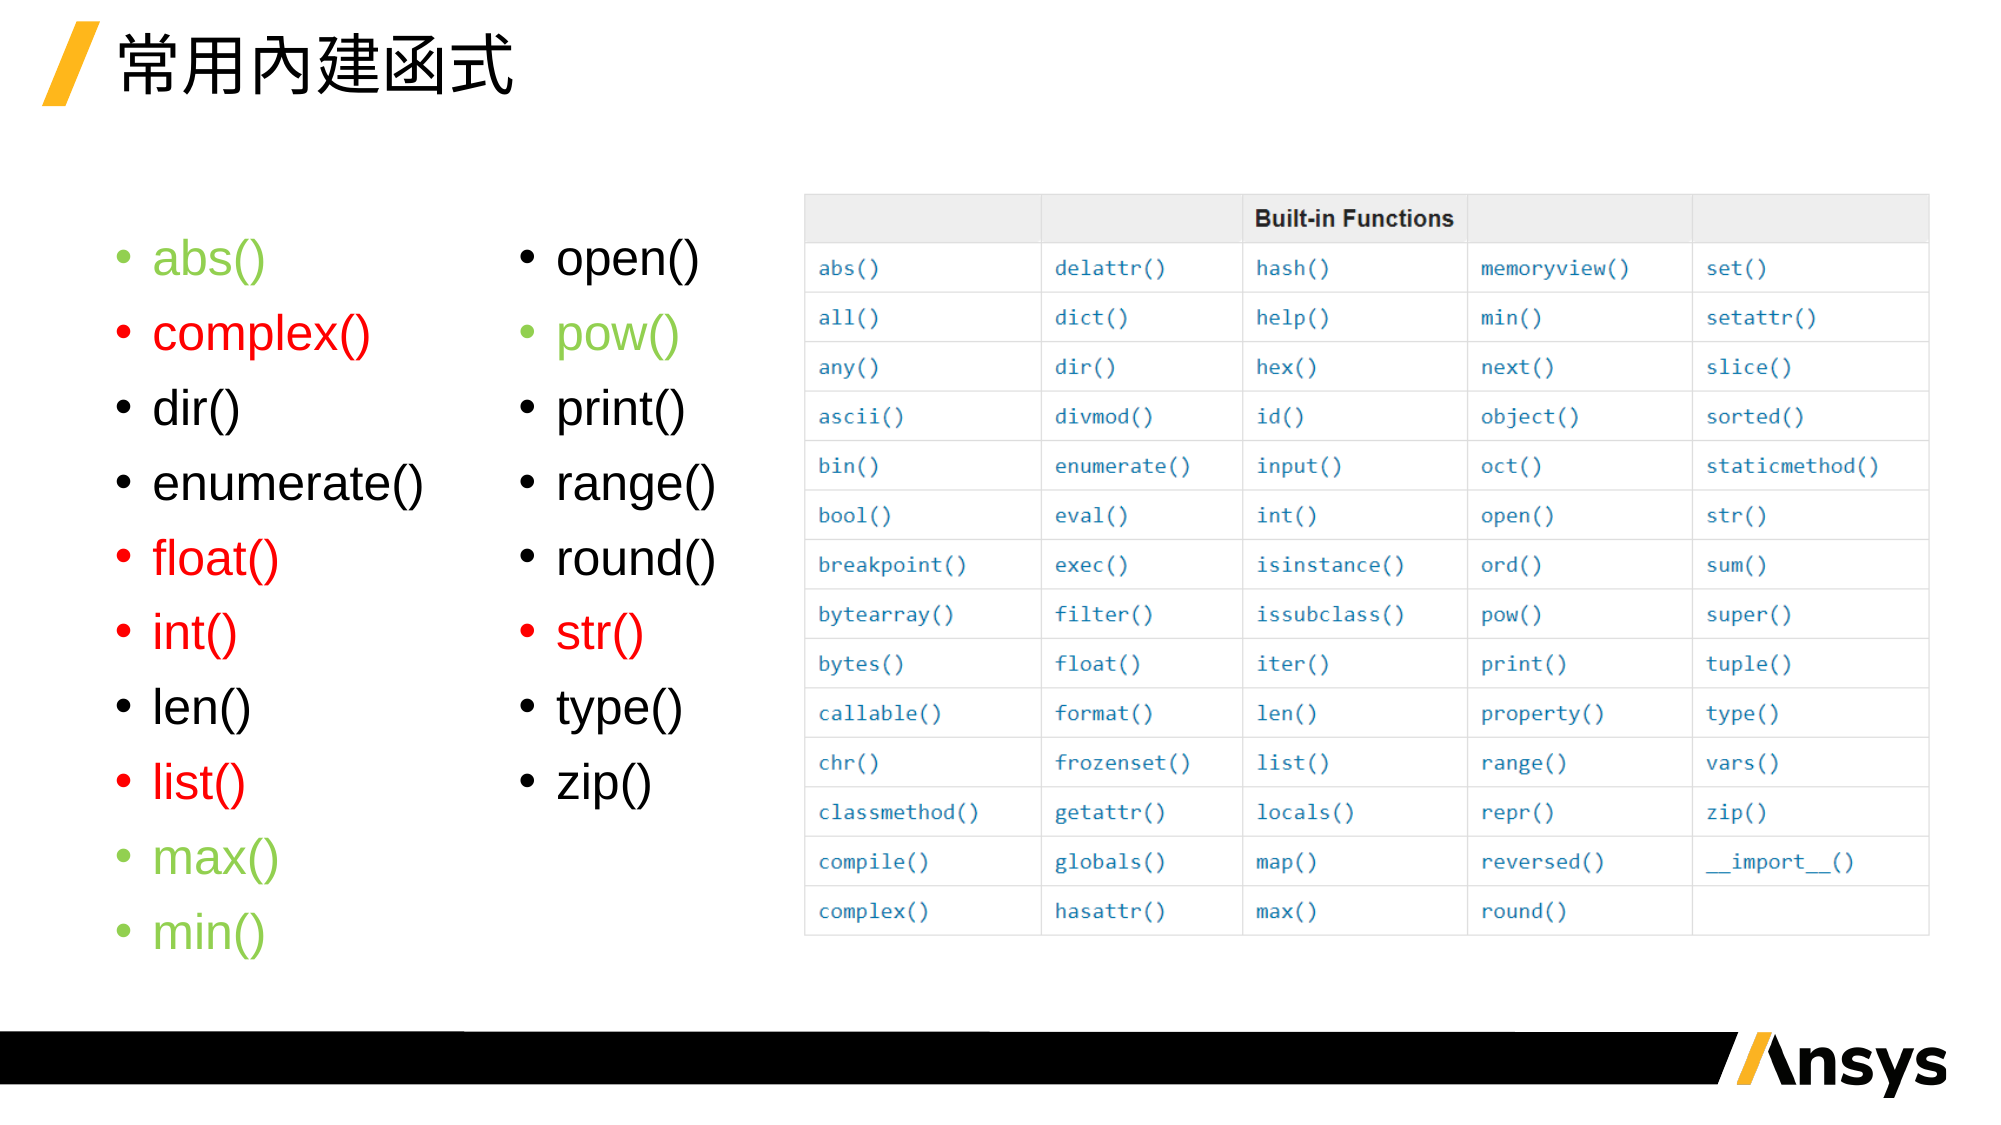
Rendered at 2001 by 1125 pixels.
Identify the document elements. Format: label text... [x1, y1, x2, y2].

list abs() complex() dir() enumerate() float() int() len() list() max() min() open() pow() print() range() round() str() type() zip() [99, 224, 937, 1007]
picture [795, 188, 1938, 937]
title 常用內建函式 [99, 24, 1900, 164]
